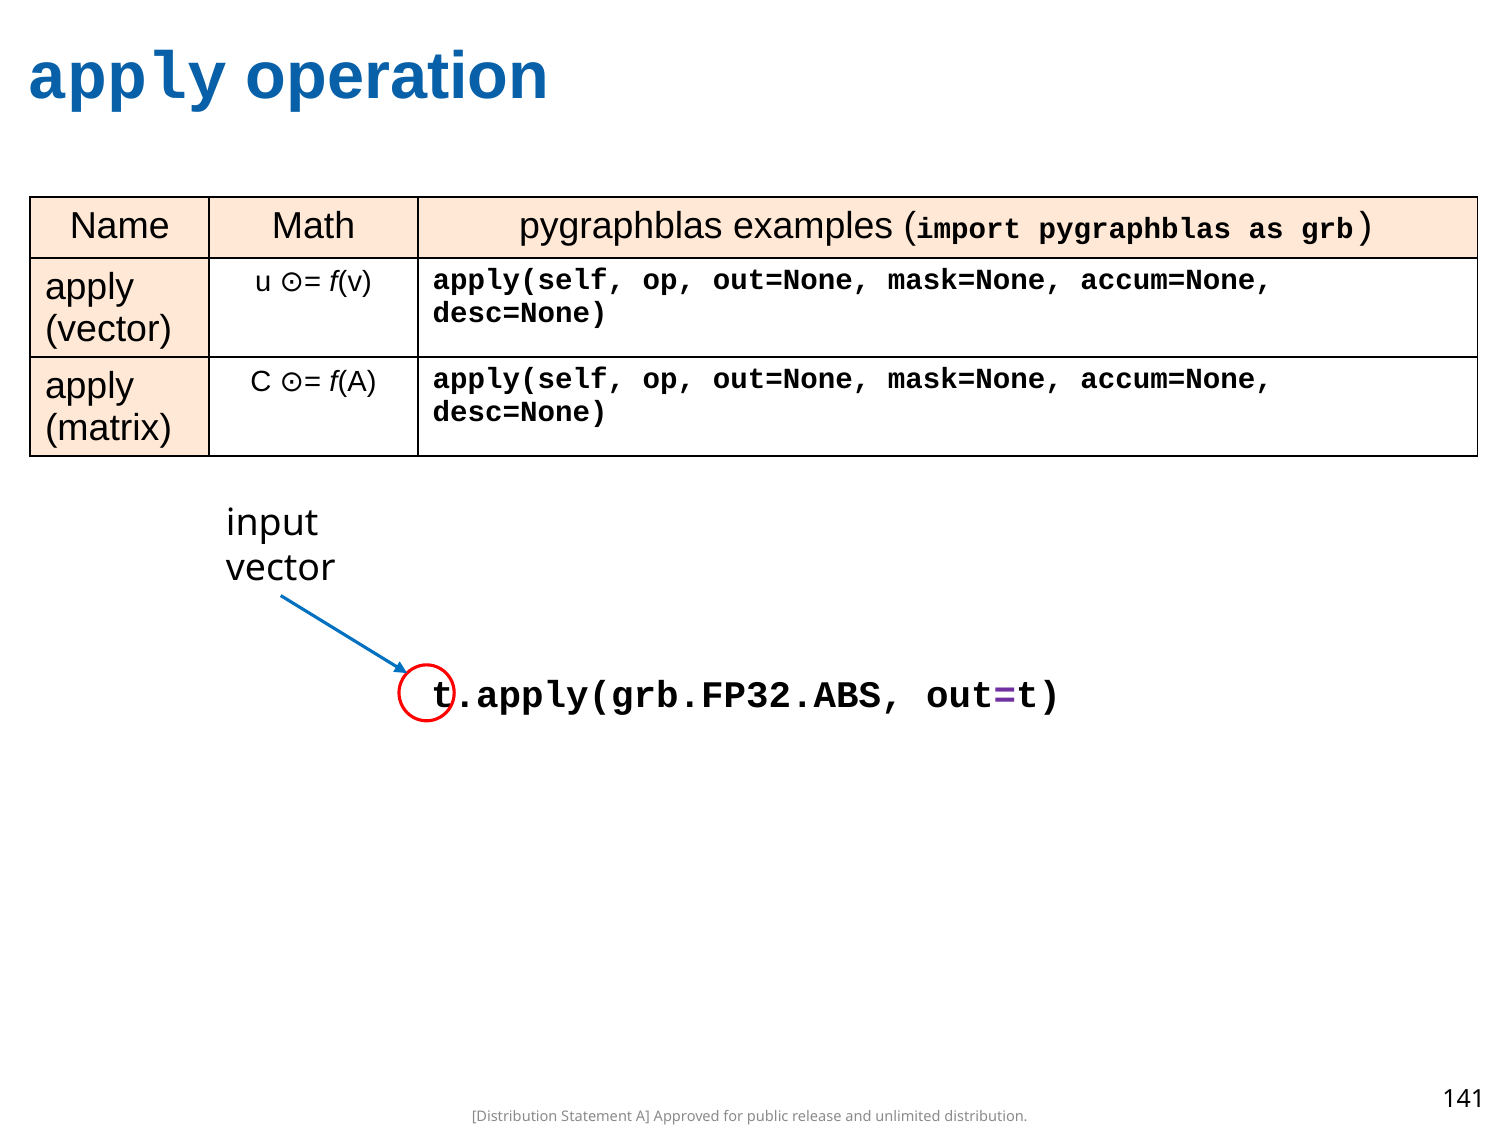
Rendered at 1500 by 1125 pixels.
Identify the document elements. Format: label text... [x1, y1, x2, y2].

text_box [280, 596, 408, 674]
table_cell apply(self, op, out=None, mask=None, accum=None, desc=None) [419, 259, 1477, 356]
table_cell apply(self, op, out=None, mask=None, accum=None, desc=None) [419, 358, 1477, 455]
text_box [398, 664, 455, 721]
table_cell apply (vector) [31, 259, 208, 356]
table_cell u ⊙= f(v) [210, 259, 417, 356]
slide_number 141 [1417, 1074, 1500, 1125]
table_header Math [210, 198, 417, 257]
text_box input vector [211, 490, 351, 596]
table_cell C ⊙= f(A) [210, 358, 417, 455]
table_header pygraphblas examples (import pygraphblas as grb) [419, 198, 1477, 257]
table_cell apply (matrix) [31, 358, 208, 455]
title apply operation [27, 31, 1379, 178]
table_header Name [31, 198, 208, 257]
text_box t.apply(grb.FP32.ABS, out=t) [416, 662, 1076, 723]
